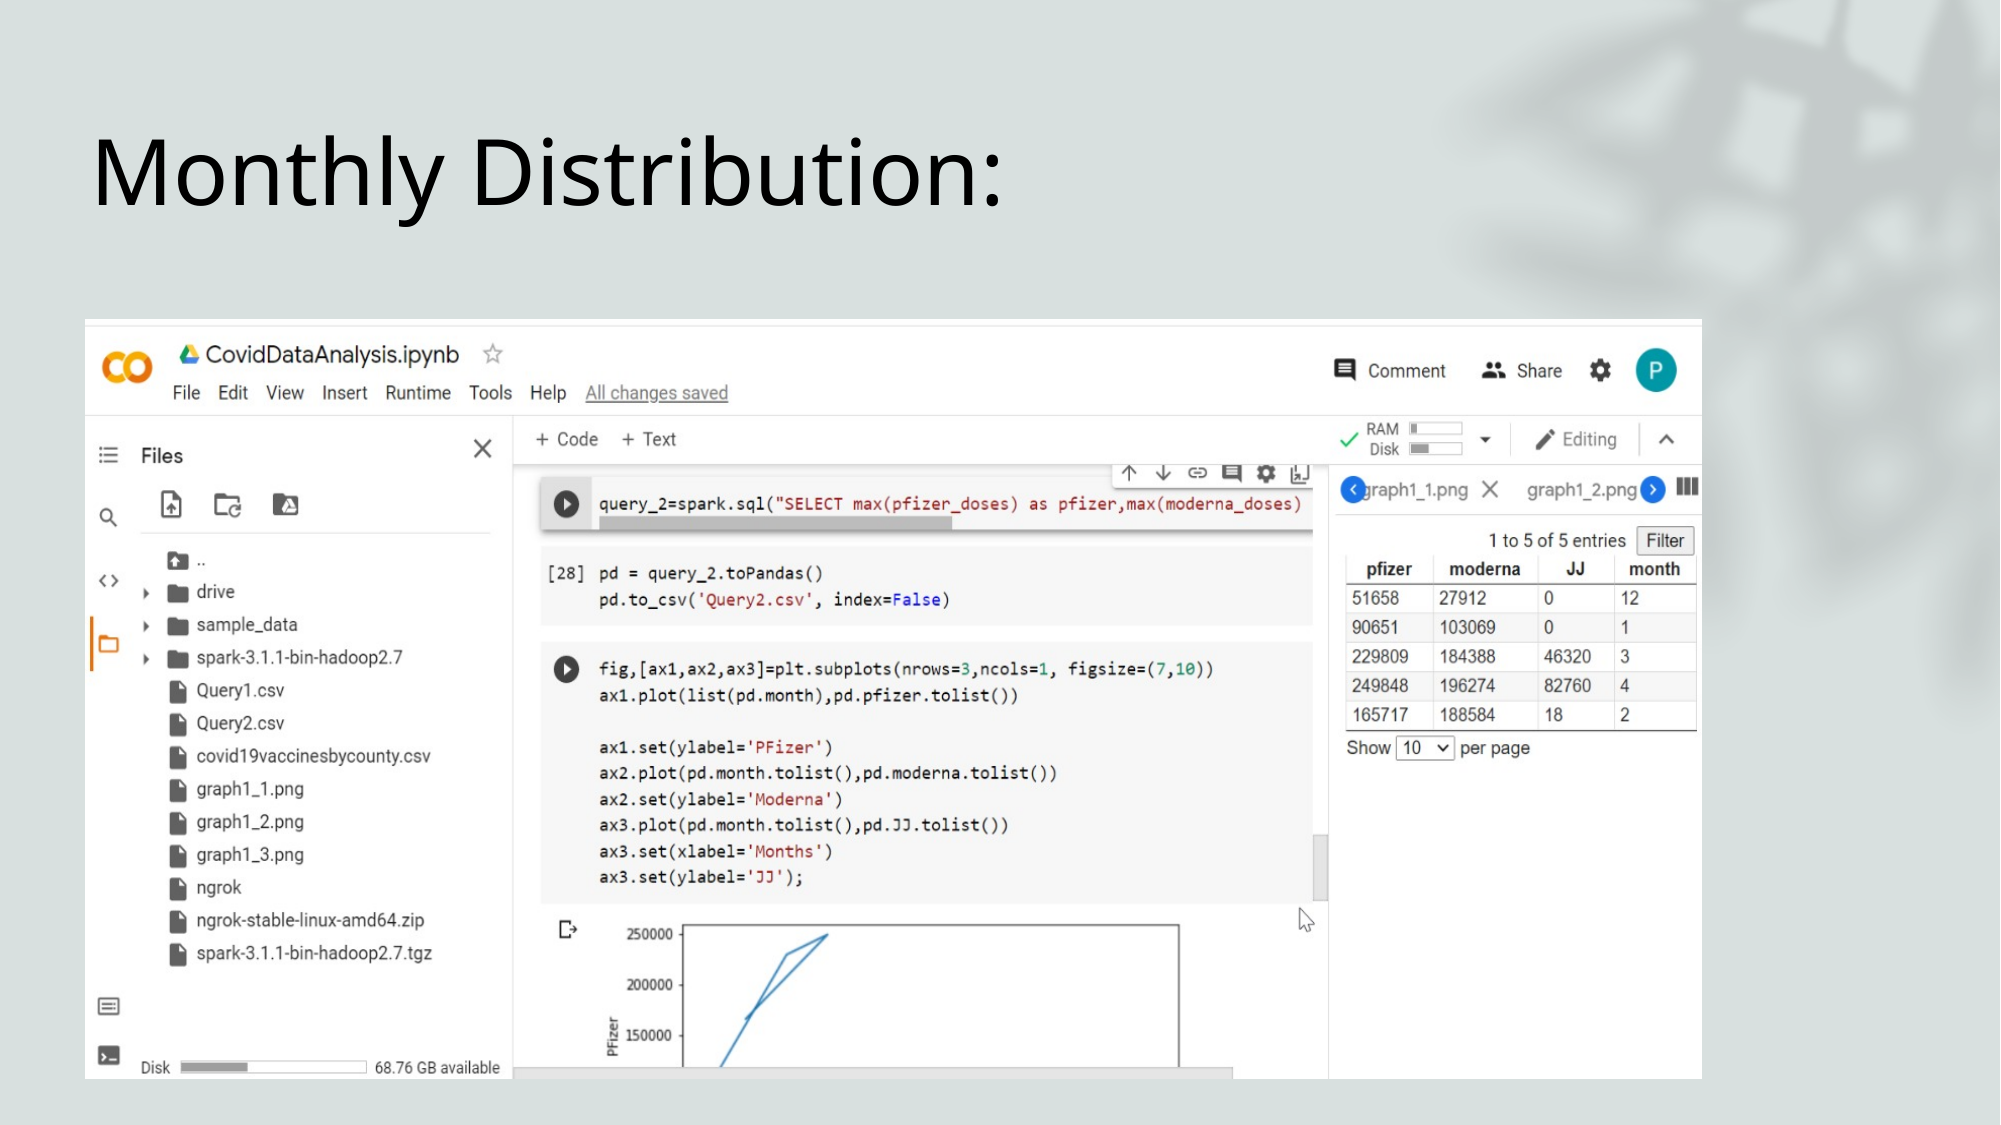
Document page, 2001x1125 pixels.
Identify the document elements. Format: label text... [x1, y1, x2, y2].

title Monthly Distribution: [75, 60, 1863, 278]
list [85, 319, 1702, 1079]
